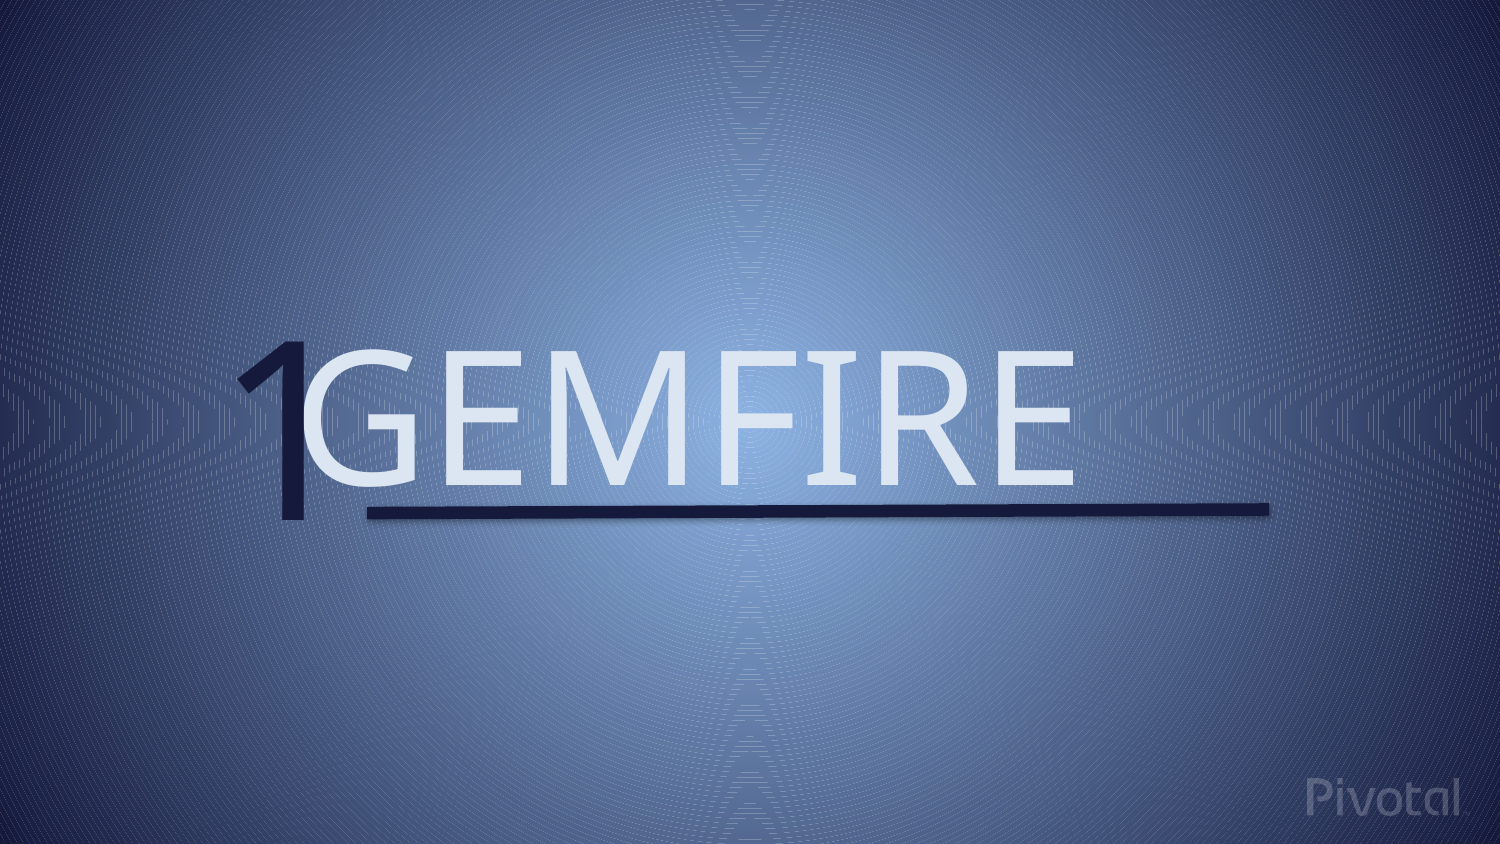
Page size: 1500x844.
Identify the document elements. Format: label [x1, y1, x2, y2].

text_box [211, 262, 1270, 582]
picture [1307, 778, 1470, 816]
